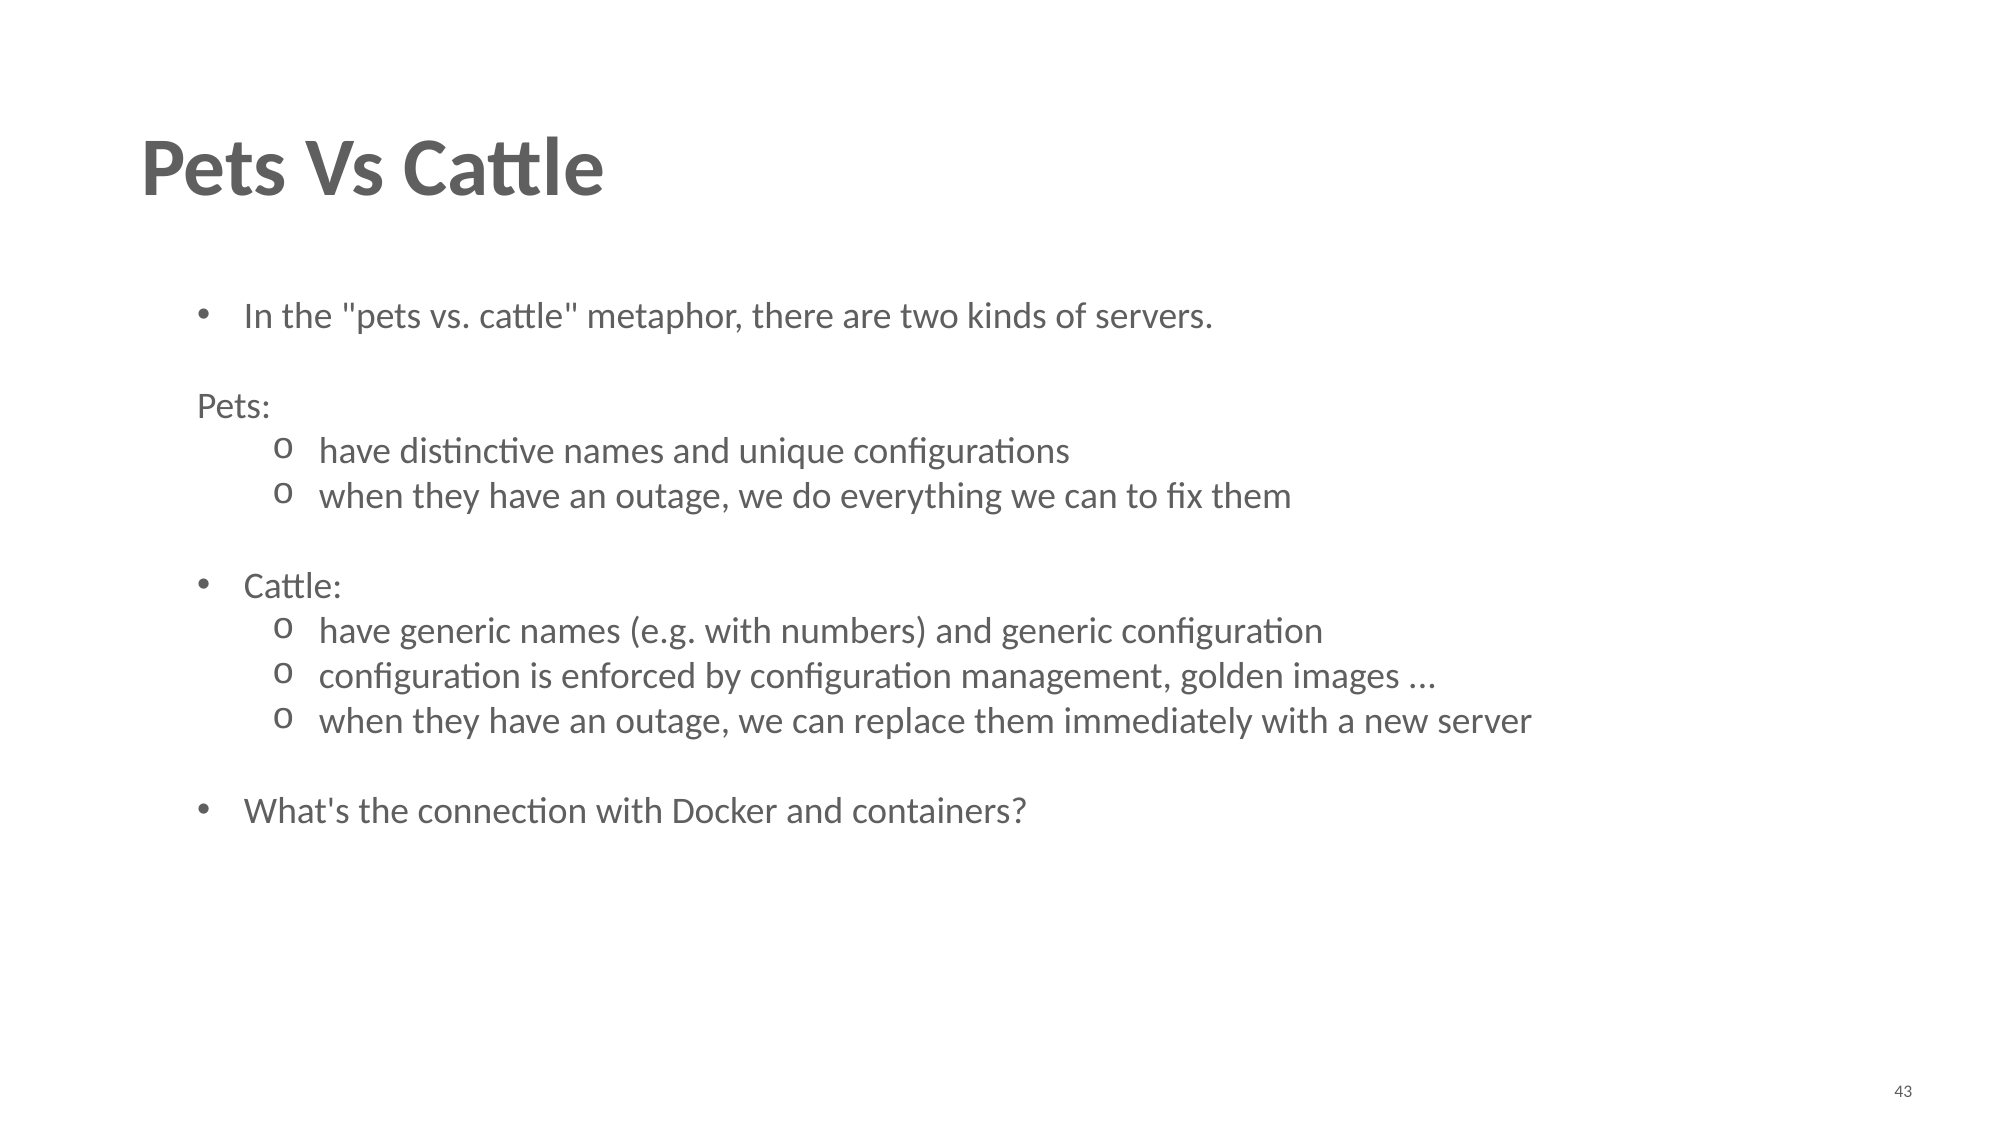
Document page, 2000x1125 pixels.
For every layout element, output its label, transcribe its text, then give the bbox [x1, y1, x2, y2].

text_box In the "pets vs. cattle" metaphor, there are two kinds of servers. Pets: have distinctive names and unique configurations when they have an outage, we do everything we can to fix them Cattle: have generic names (e.g. with numbers) and generic configuration configuration is enforced by configuration management, golden images ... when they have an outage, we can replace them immediately with a new server What's the connection with Docker and containers? [182, 283, 1846, 838]
text_box Pets Vs Cattle [126, 104, 1870, 220]
slide_number 43 [1849, 1075, 1913, 1106]
